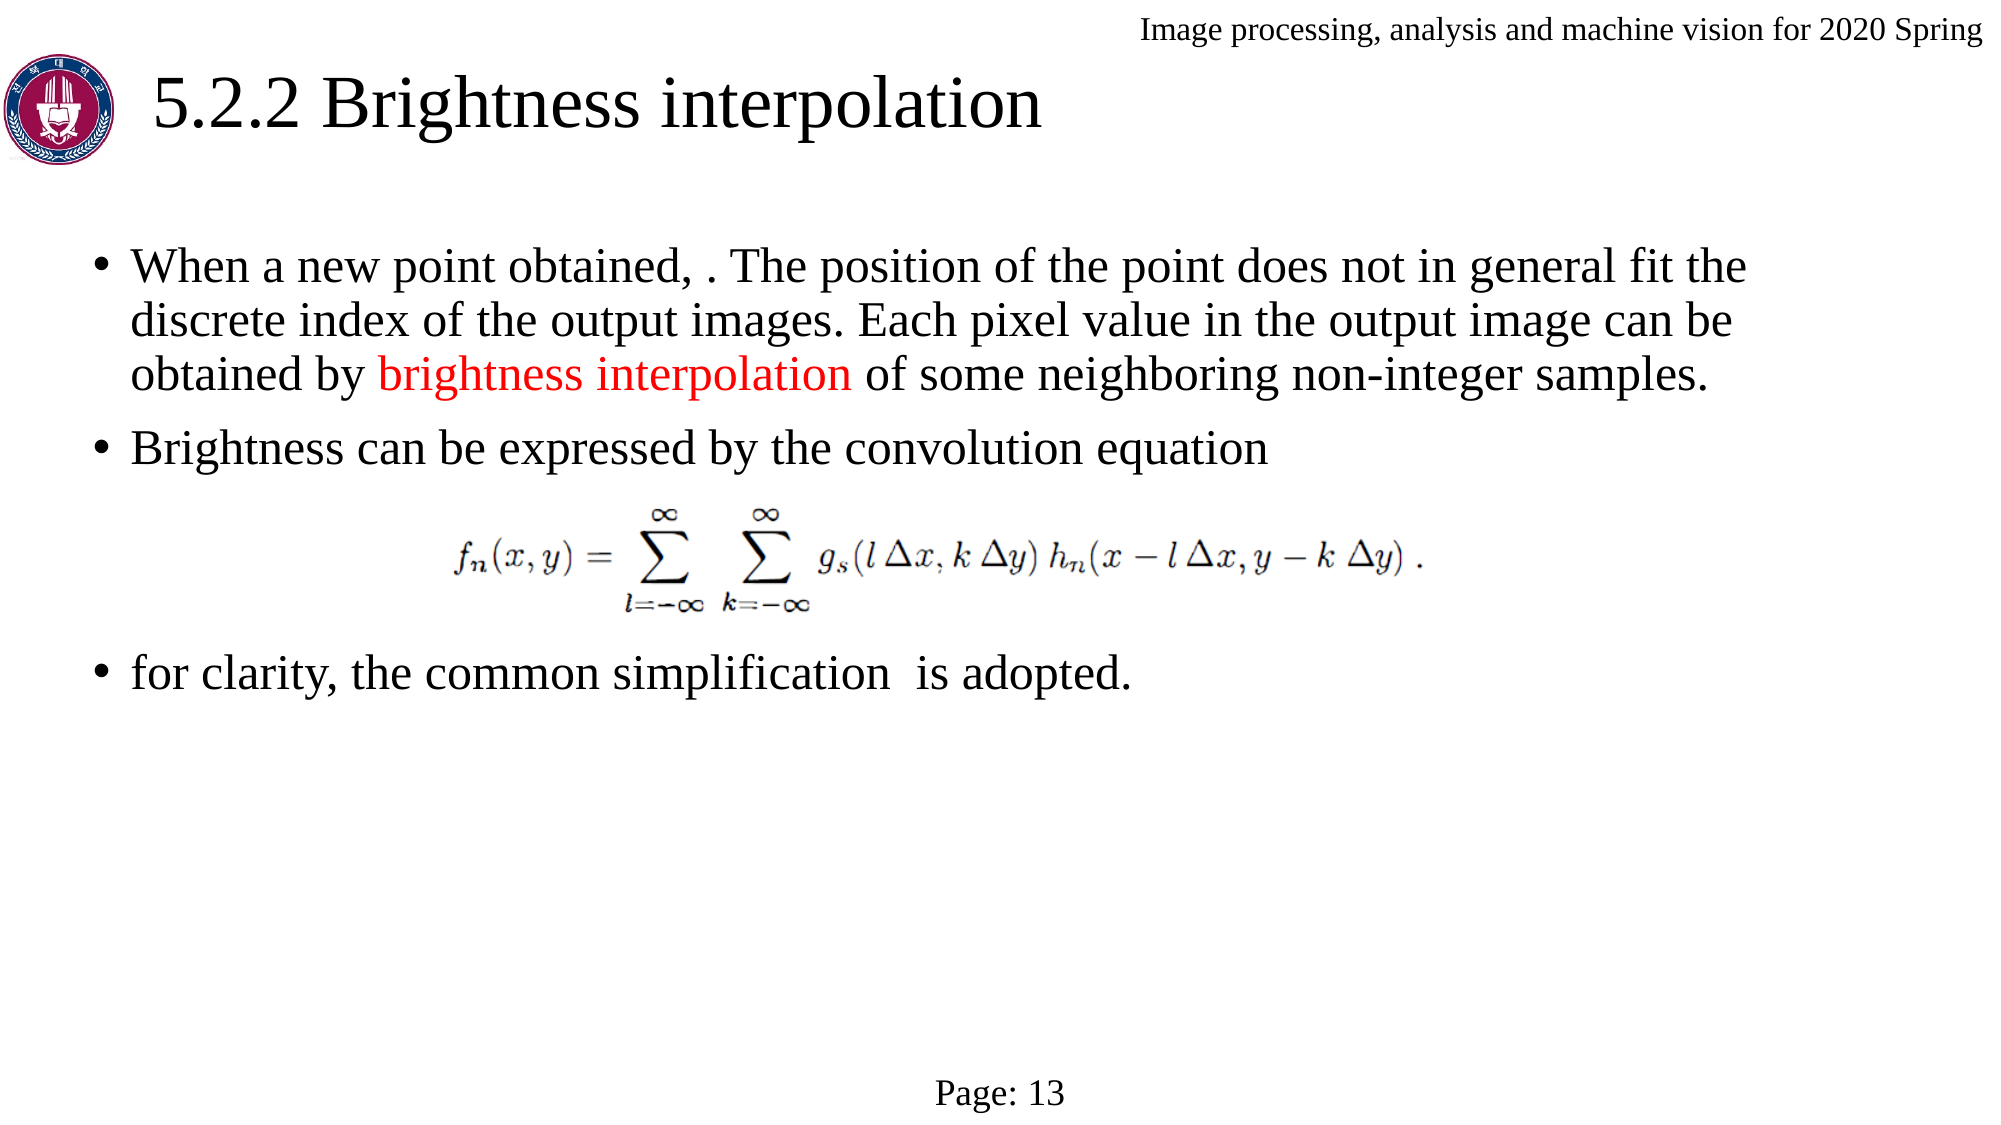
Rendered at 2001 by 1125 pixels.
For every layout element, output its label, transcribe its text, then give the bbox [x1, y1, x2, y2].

picture [434, 497, 1442, 628]
list 5.2.2 Brightness interpolation [137, 45, 1926, 163]
picture [3, 54, 114, 165]
